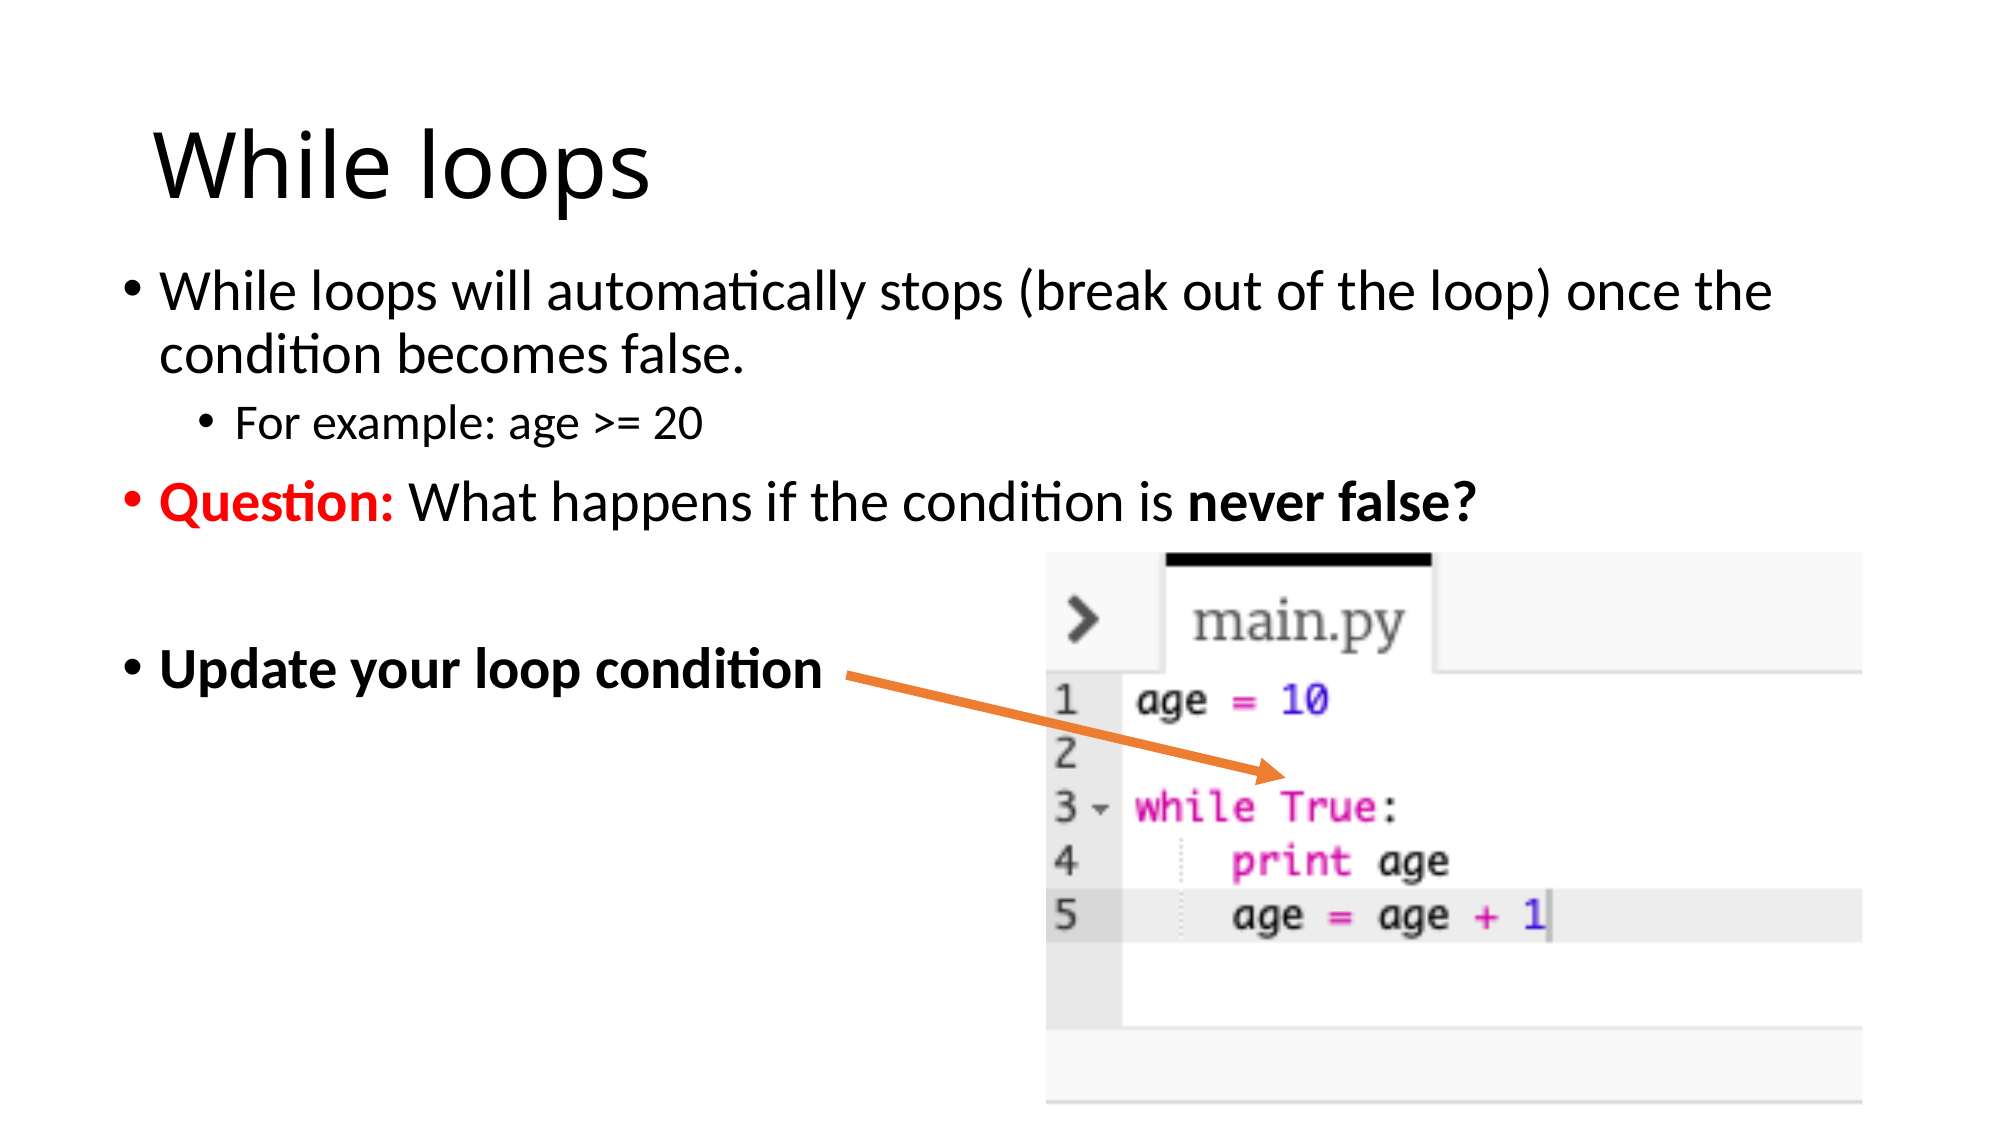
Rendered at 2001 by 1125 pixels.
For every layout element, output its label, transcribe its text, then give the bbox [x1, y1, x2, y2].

picture [1046, 551, 1863, 1125]
list While loops will automatically stops (break out of the loop) once the condition becomes false. For example: age >= 20 Question: What happens if the condition is never false? Update your loop condition [107, 252, 1833, 967]
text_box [846, 674, 1286, 778]
title While loops [137, 59, 1863, 278]
